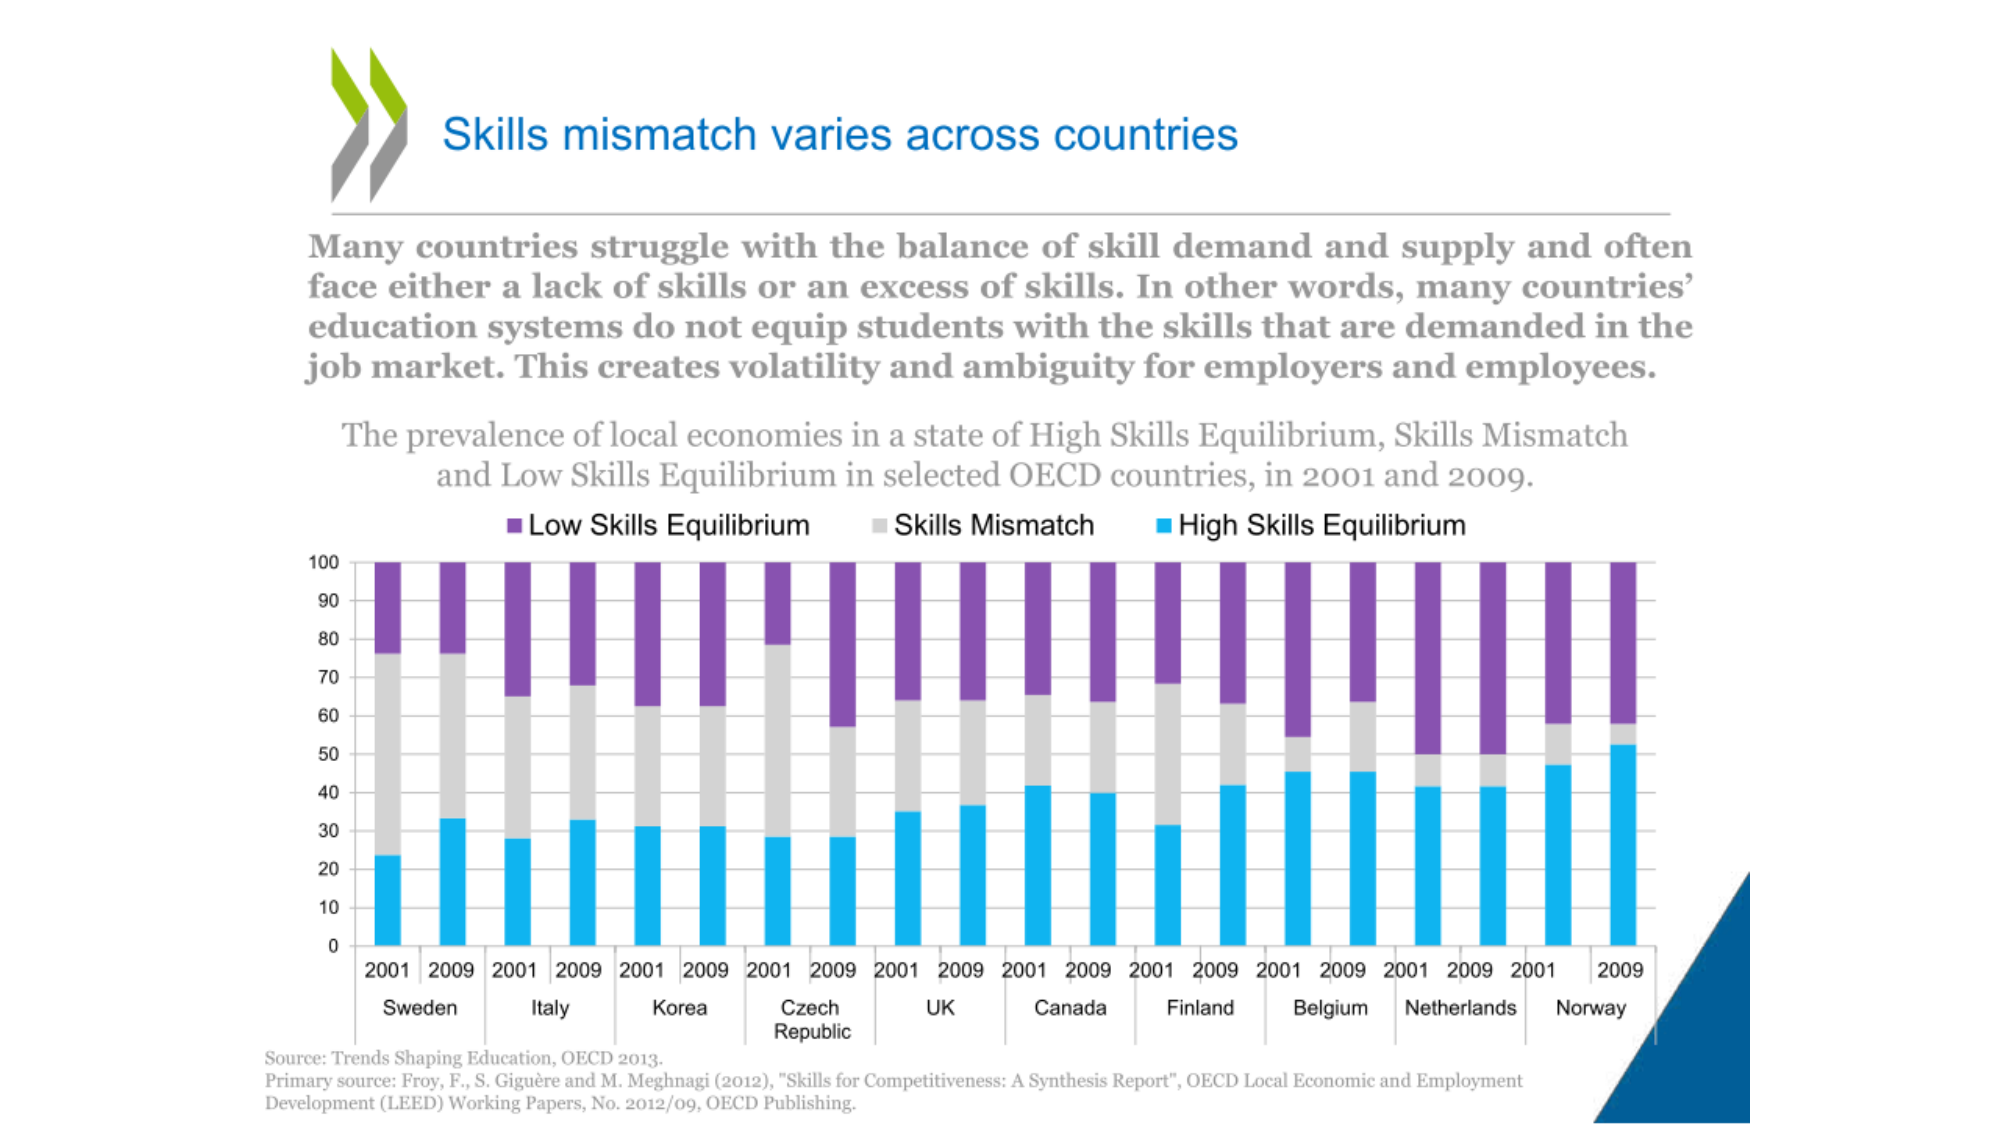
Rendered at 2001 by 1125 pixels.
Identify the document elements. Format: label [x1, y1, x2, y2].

picture [250, 0, 1750, 1125]
